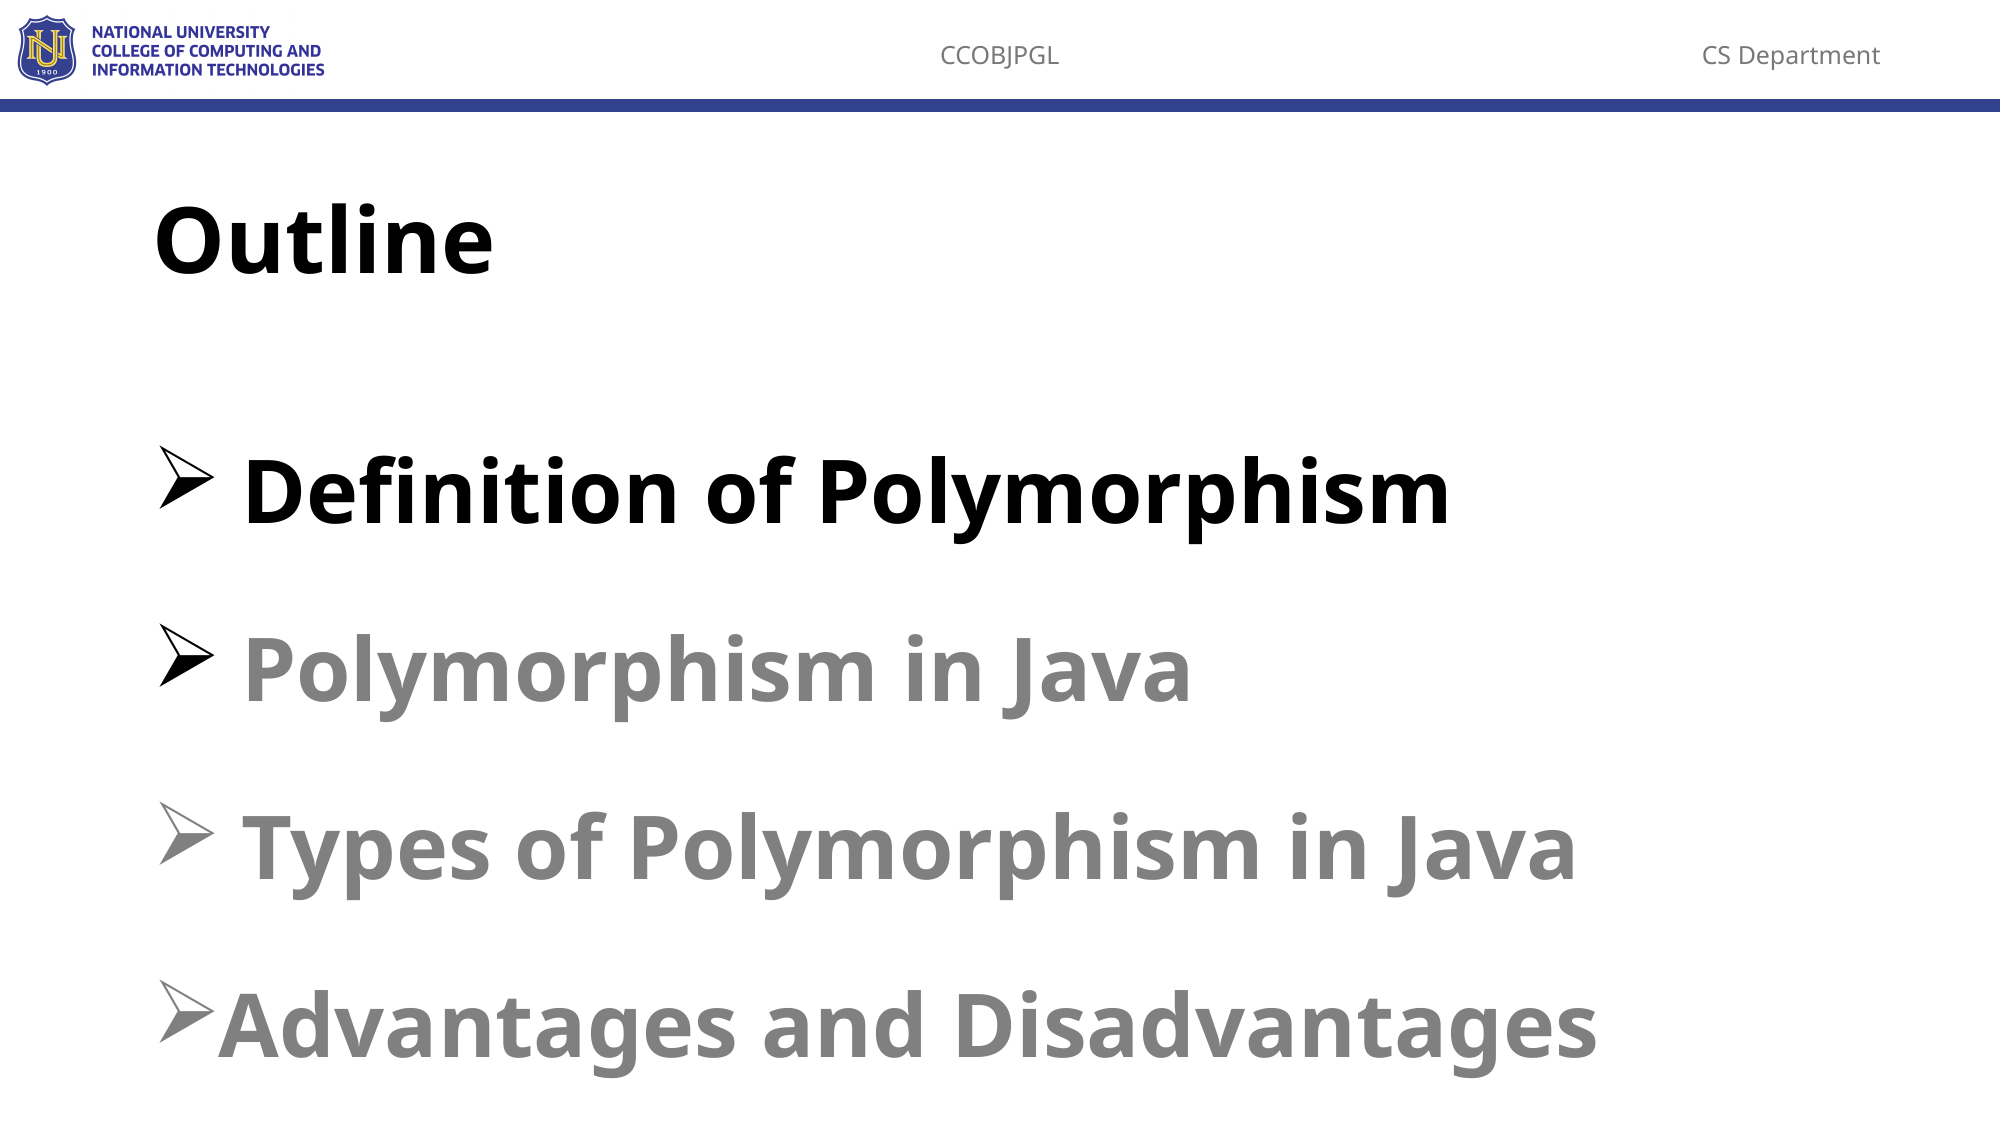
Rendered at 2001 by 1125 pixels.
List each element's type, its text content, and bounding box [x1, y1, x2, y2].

list Definition of Polymorphism Polymorphism in Java Types of Polymorphism in Java Advantages and Disadvantages [137, 375, 1863, 1089]
picture [0, 0, 337, 99]
title Outline [137, 135, 1863, 353]
